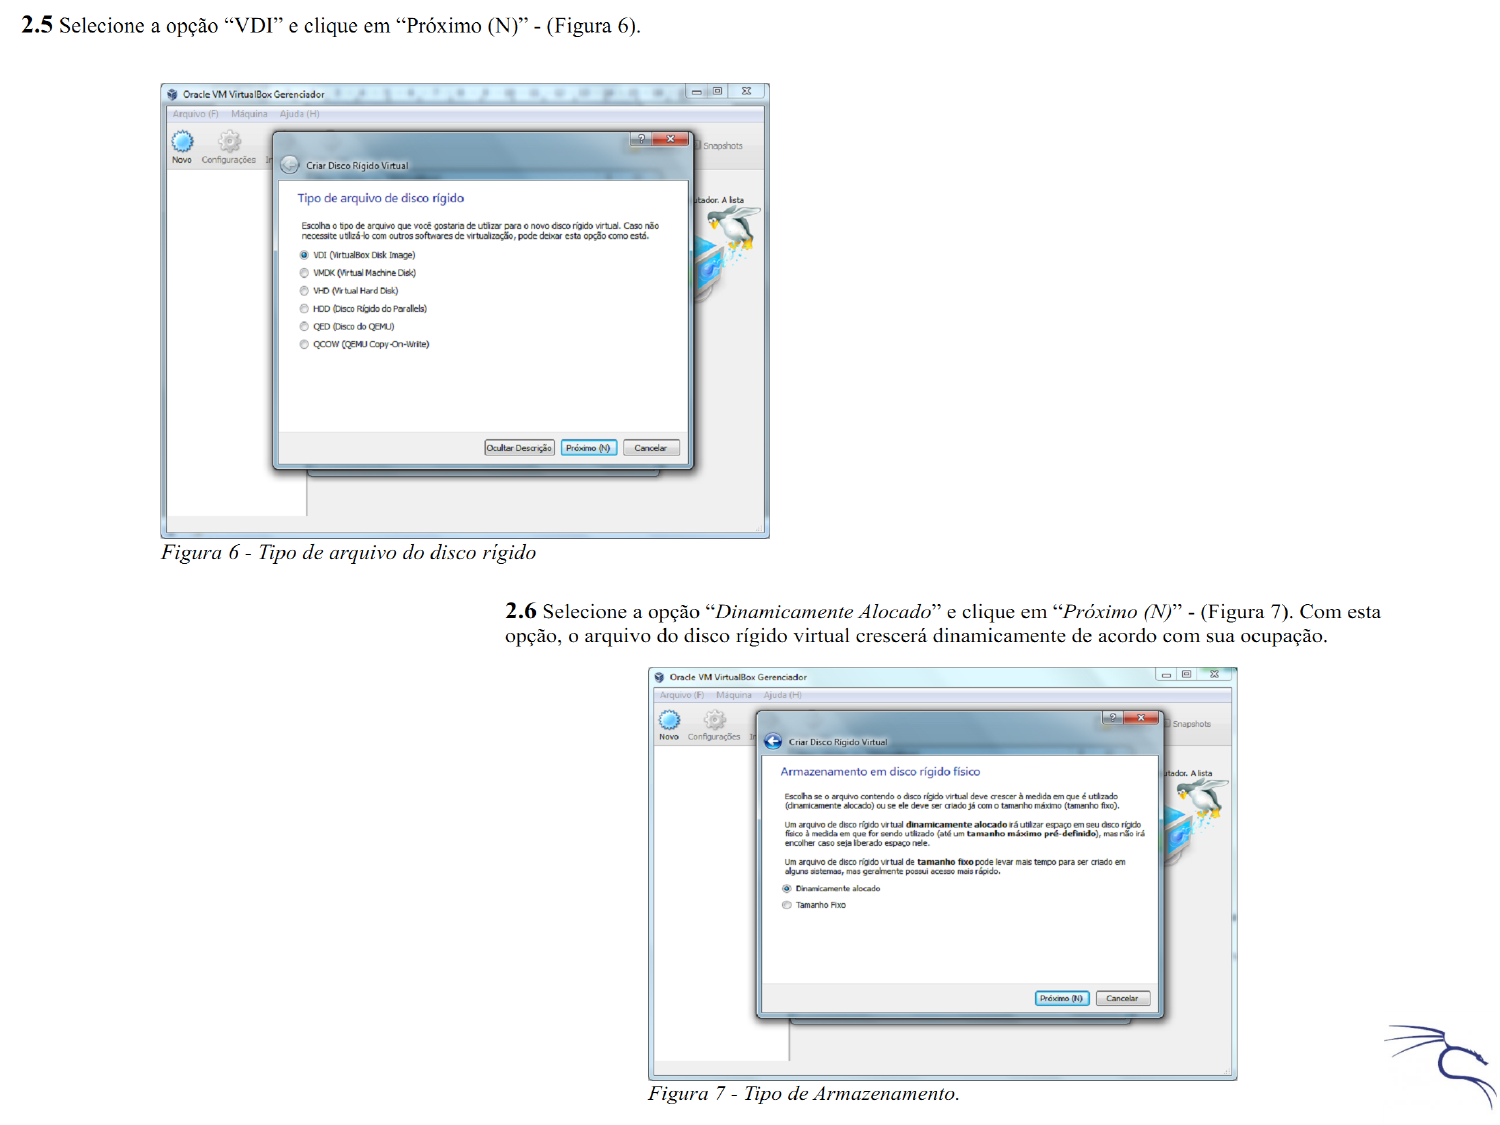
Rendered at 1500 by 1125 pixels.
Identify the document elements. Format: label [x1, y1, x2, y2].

picture [17, 7, 774, 566]
picture [501, 597, 1498, 1125]
